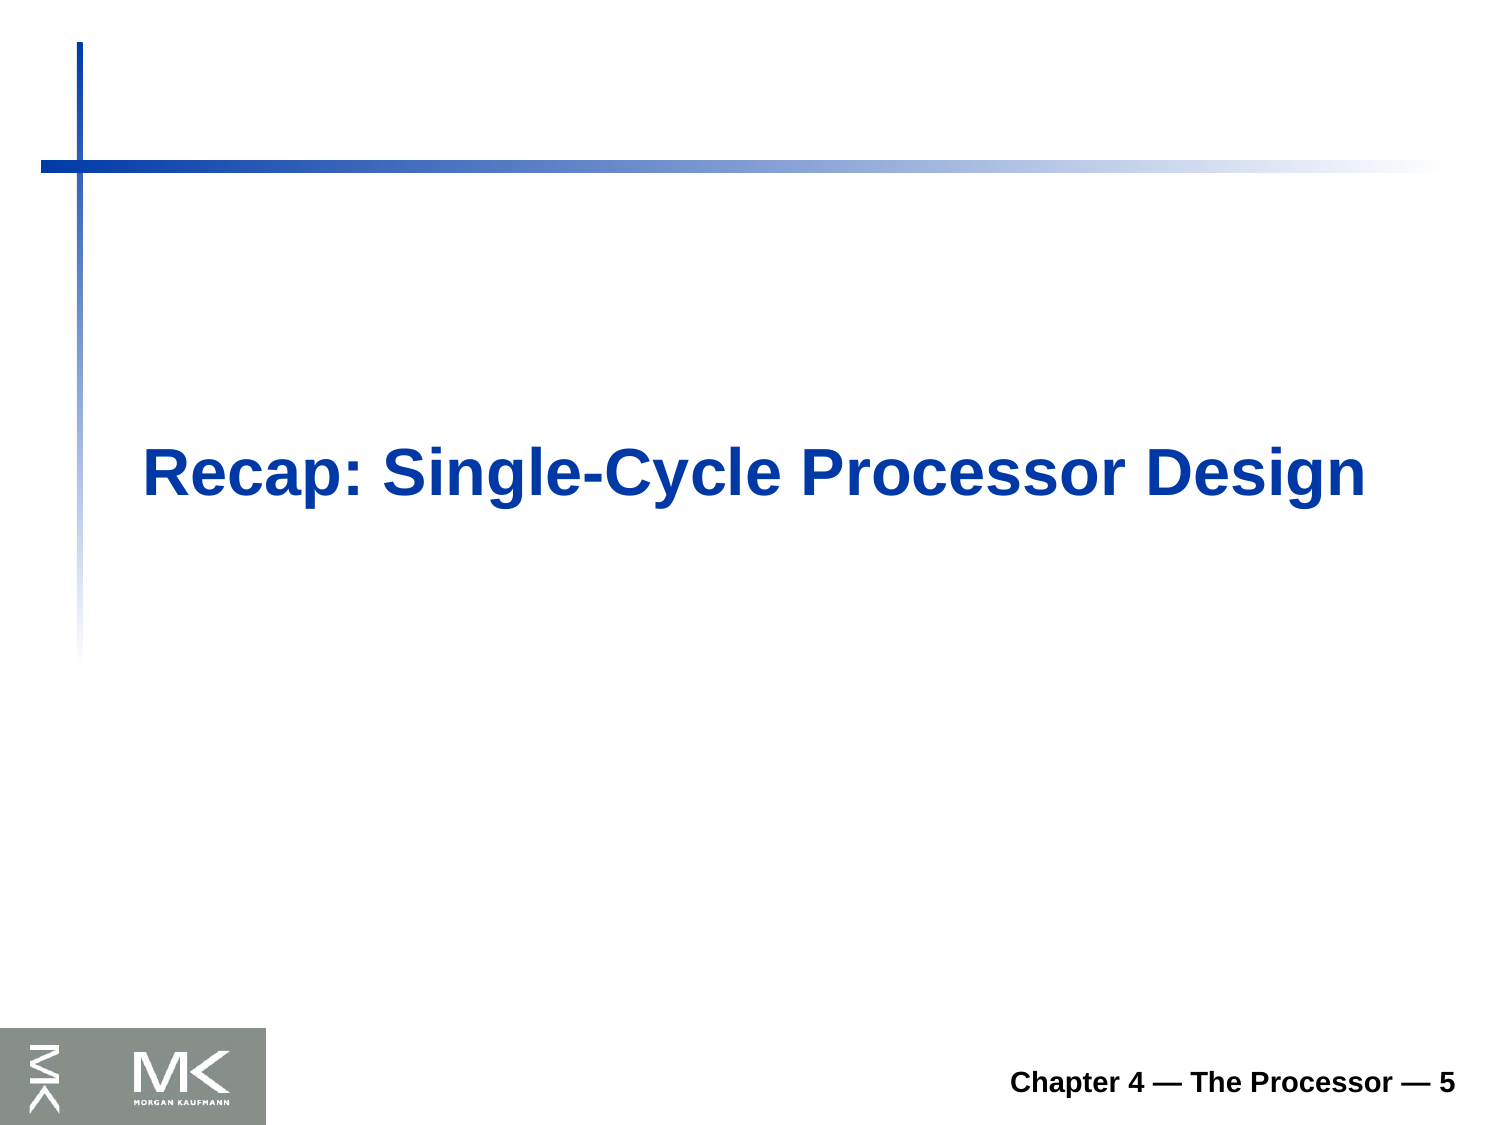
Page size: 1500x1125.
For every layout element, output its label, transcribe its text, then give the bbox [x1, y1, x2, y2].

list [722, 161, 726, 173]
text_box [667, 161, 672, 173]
footer Chapter 4 — The Processor — 5 [277, 1046, 1471, 1106]
picture [0, 1028, 266, 1125]
title Recap: Single-Cycle Processor Design [127, 420, 1483, 517]
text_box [793, 161, 797, 173]
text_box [815, 161, 819, 173]
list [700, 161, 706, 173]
text_box [612, 161, 617, 173]
